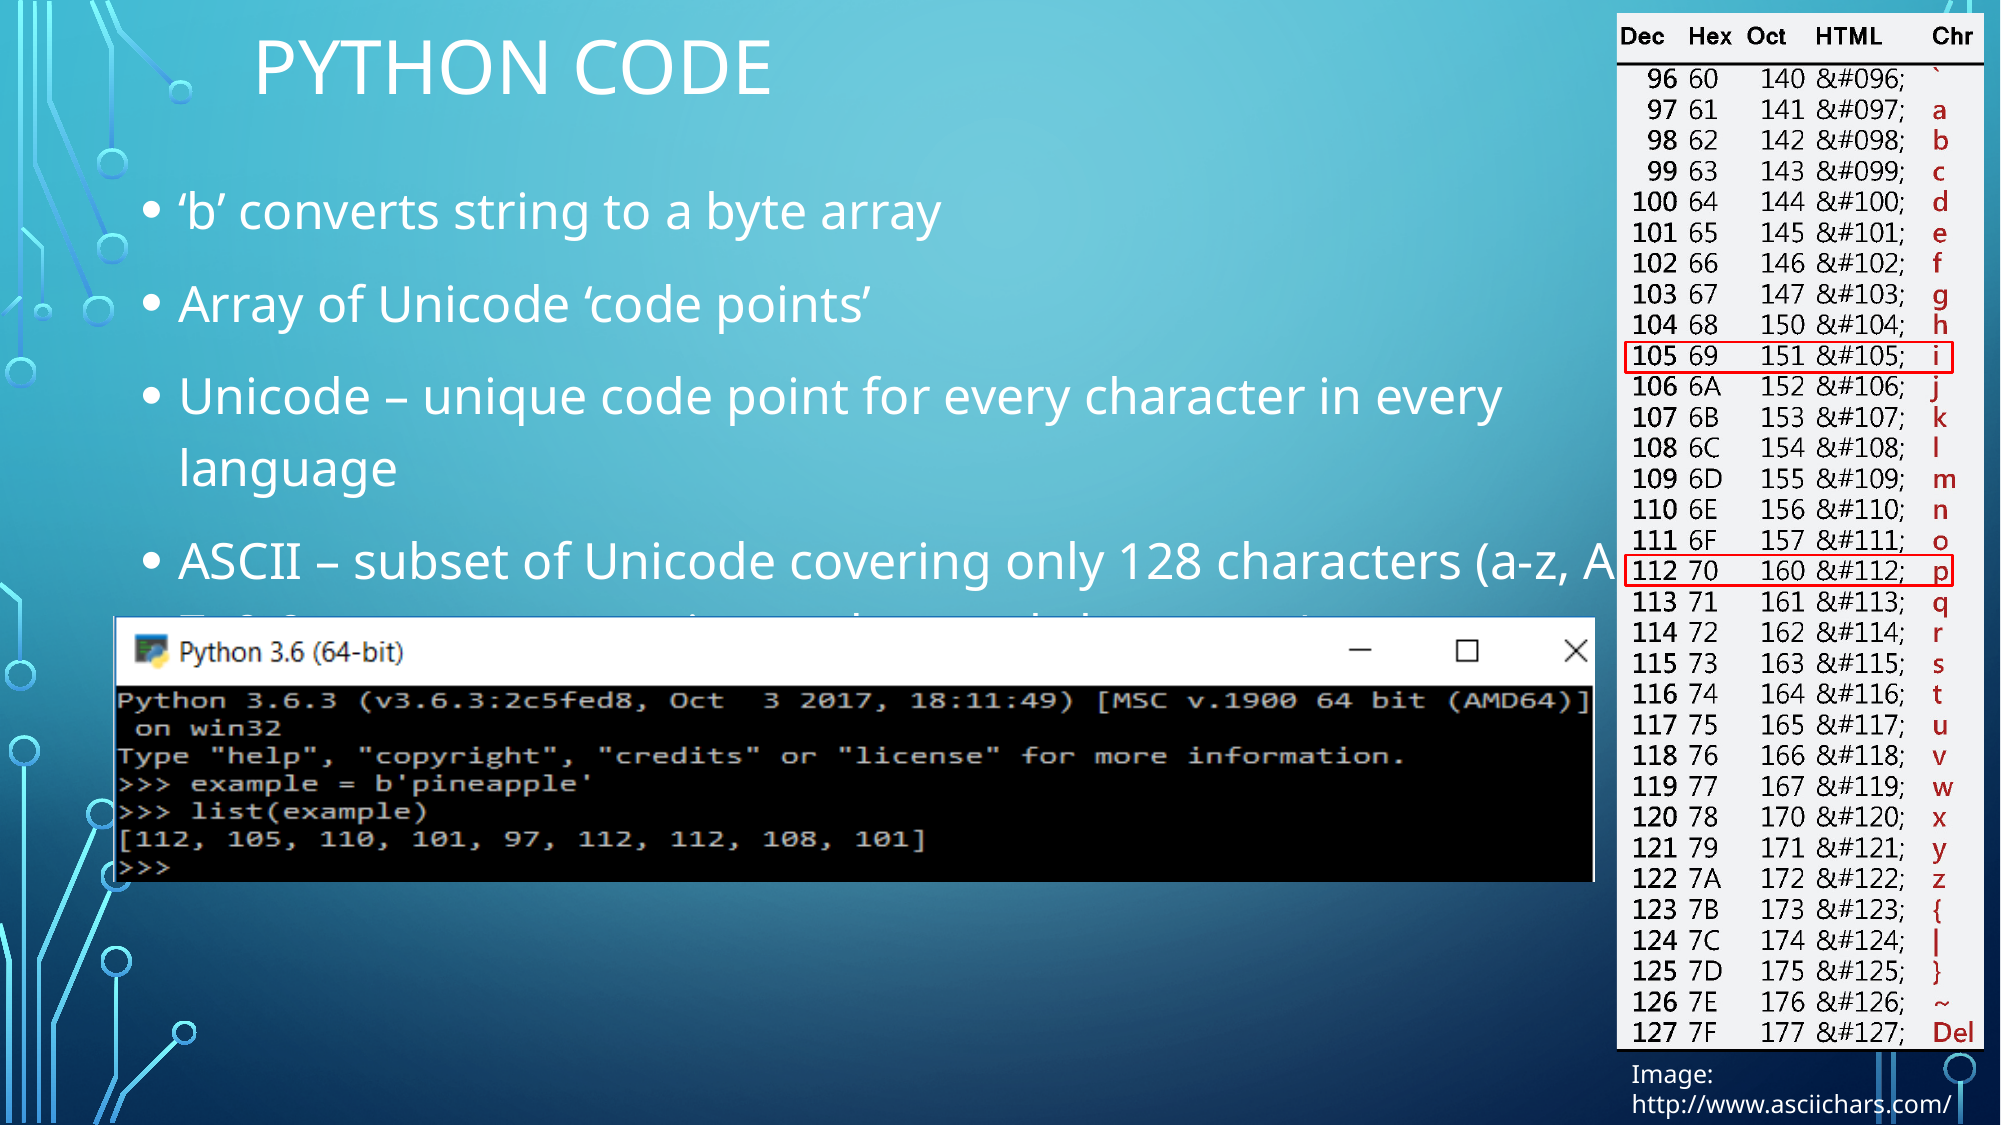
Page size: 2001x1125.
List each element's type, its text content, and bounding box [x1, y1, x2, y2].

text_box Image: http://www.asciichars.com/ [1616, 1051, 2000, 1125]
list ‘b’ converts string to a byte array Array of Unicode ‘code points’ Unicode – unique code point for every character in every language ASCII – subset of Unicode covering only 128 characters (a-z, A-Z, 0-9, some punctuation and control characters) [125, 159, 1616, 717]
title Python Code [237, 13, 1616, 127]
picture [1616, 13, 1985, 1052]
picture [112, 616, 1595, 883]
